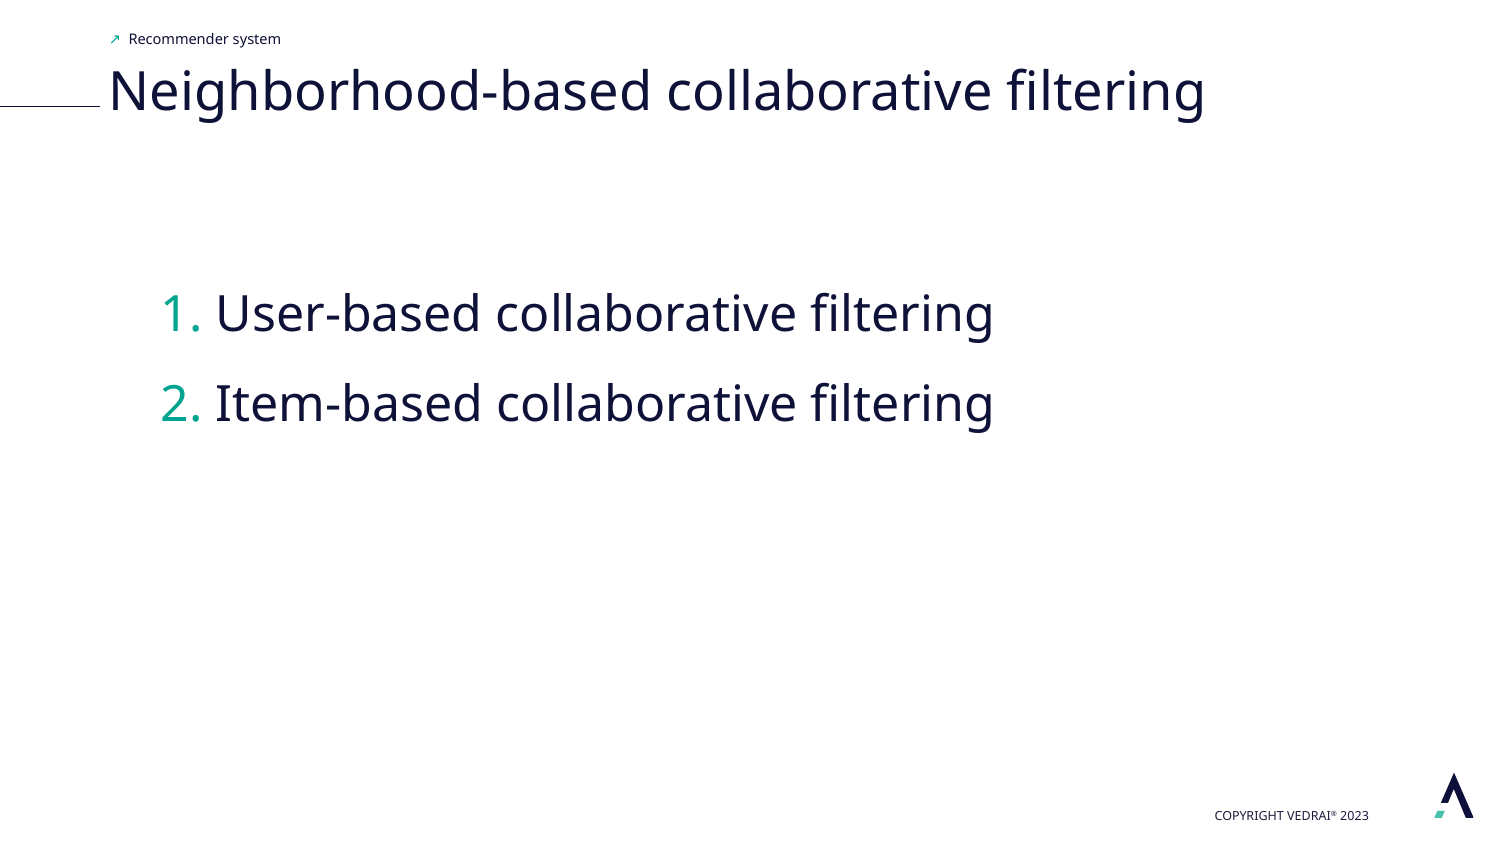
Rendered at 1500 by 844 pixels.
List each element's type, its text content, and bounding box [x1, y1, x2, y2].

title Recommender system [128, 29, 496, 56]
text_box User-based collaborative filtering Item-based collaborative filtering [97, 251, 1441, 432]
title Neighborhood-based collaborative filtering [108, 56, 1375, 112]
picture [1434, 772, 1474, 818]
